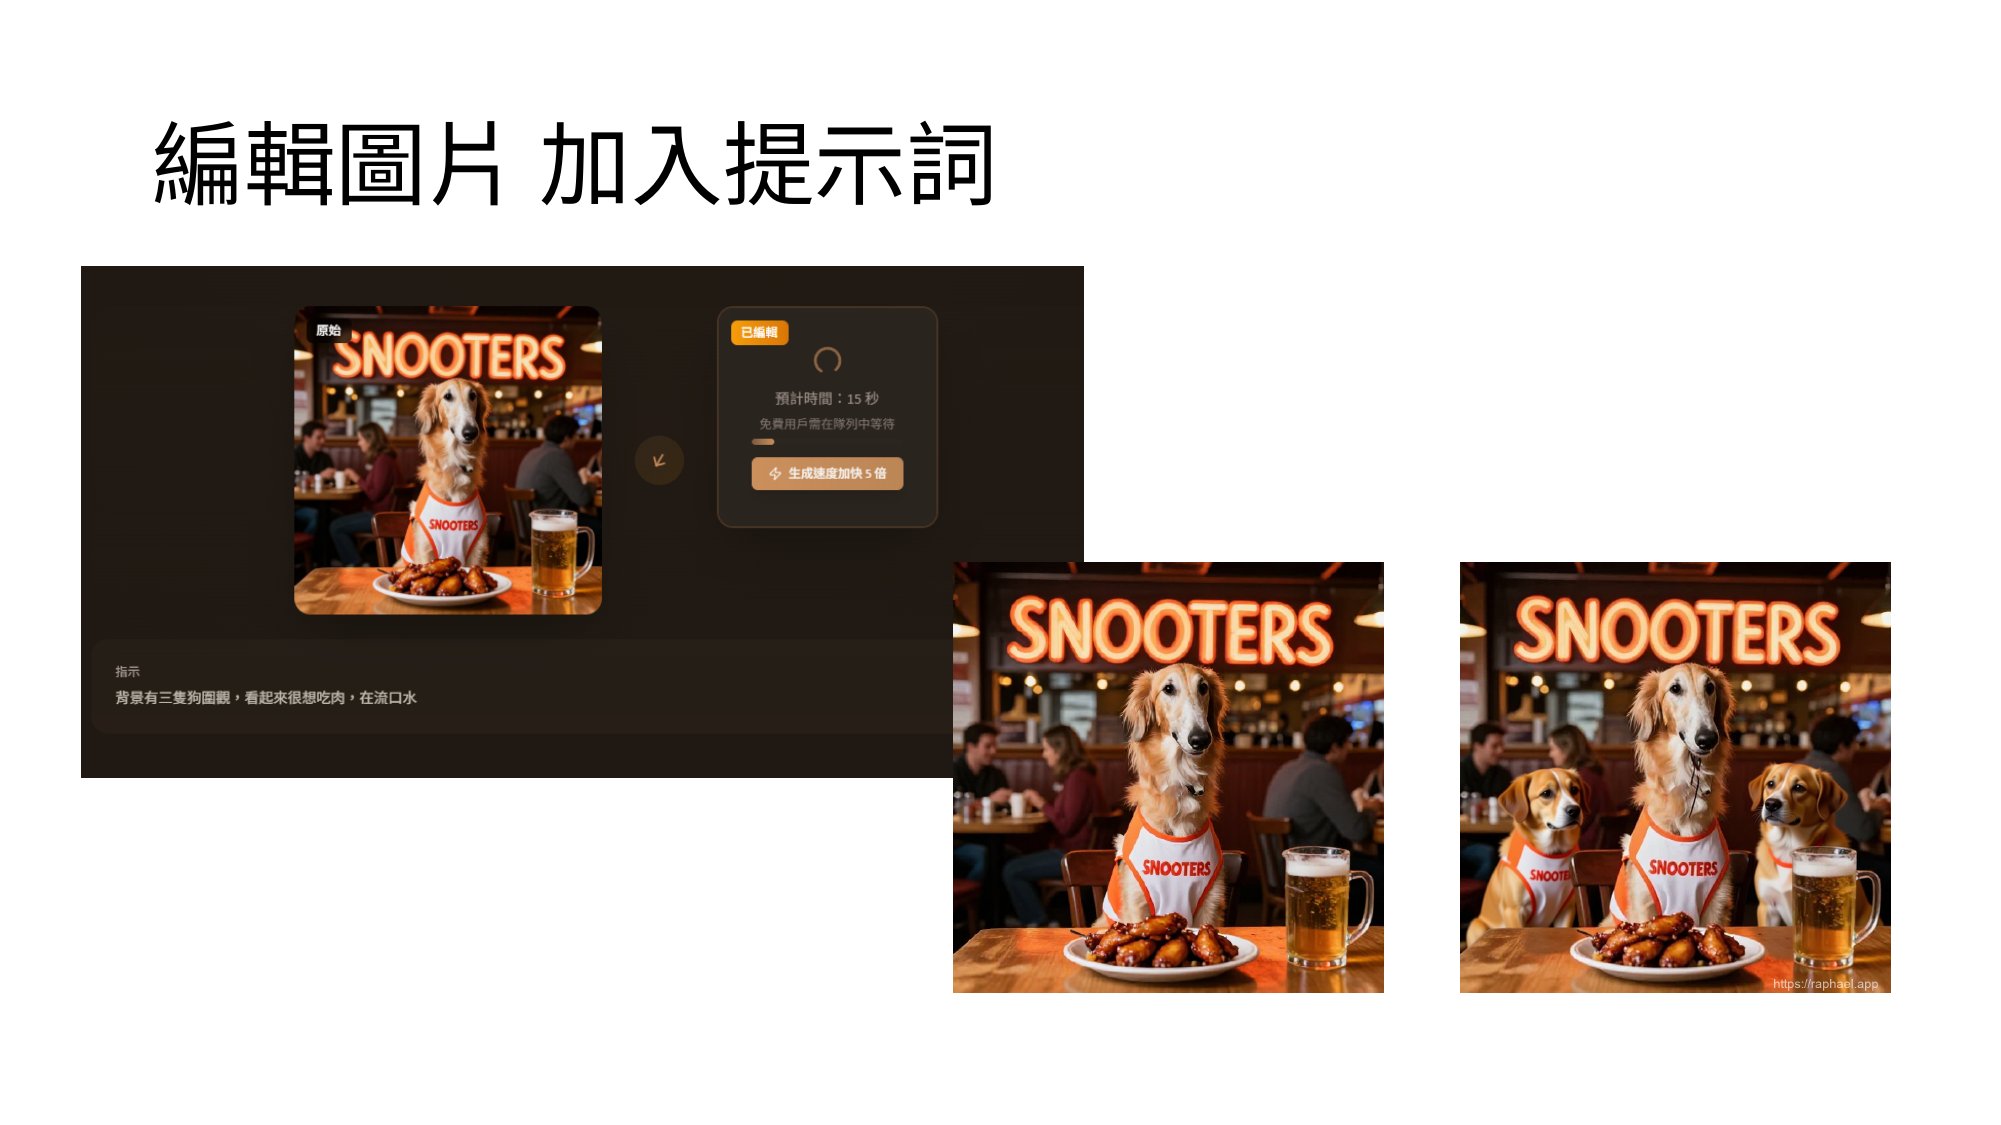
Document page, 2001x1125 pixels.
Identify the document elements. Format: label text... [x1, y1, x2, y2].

title 編輯圖片 加入提示詞 [137, 59, 1863, 278]
picture [81, 266, 1384, 993]
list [1460, 562, 1891, 993]
